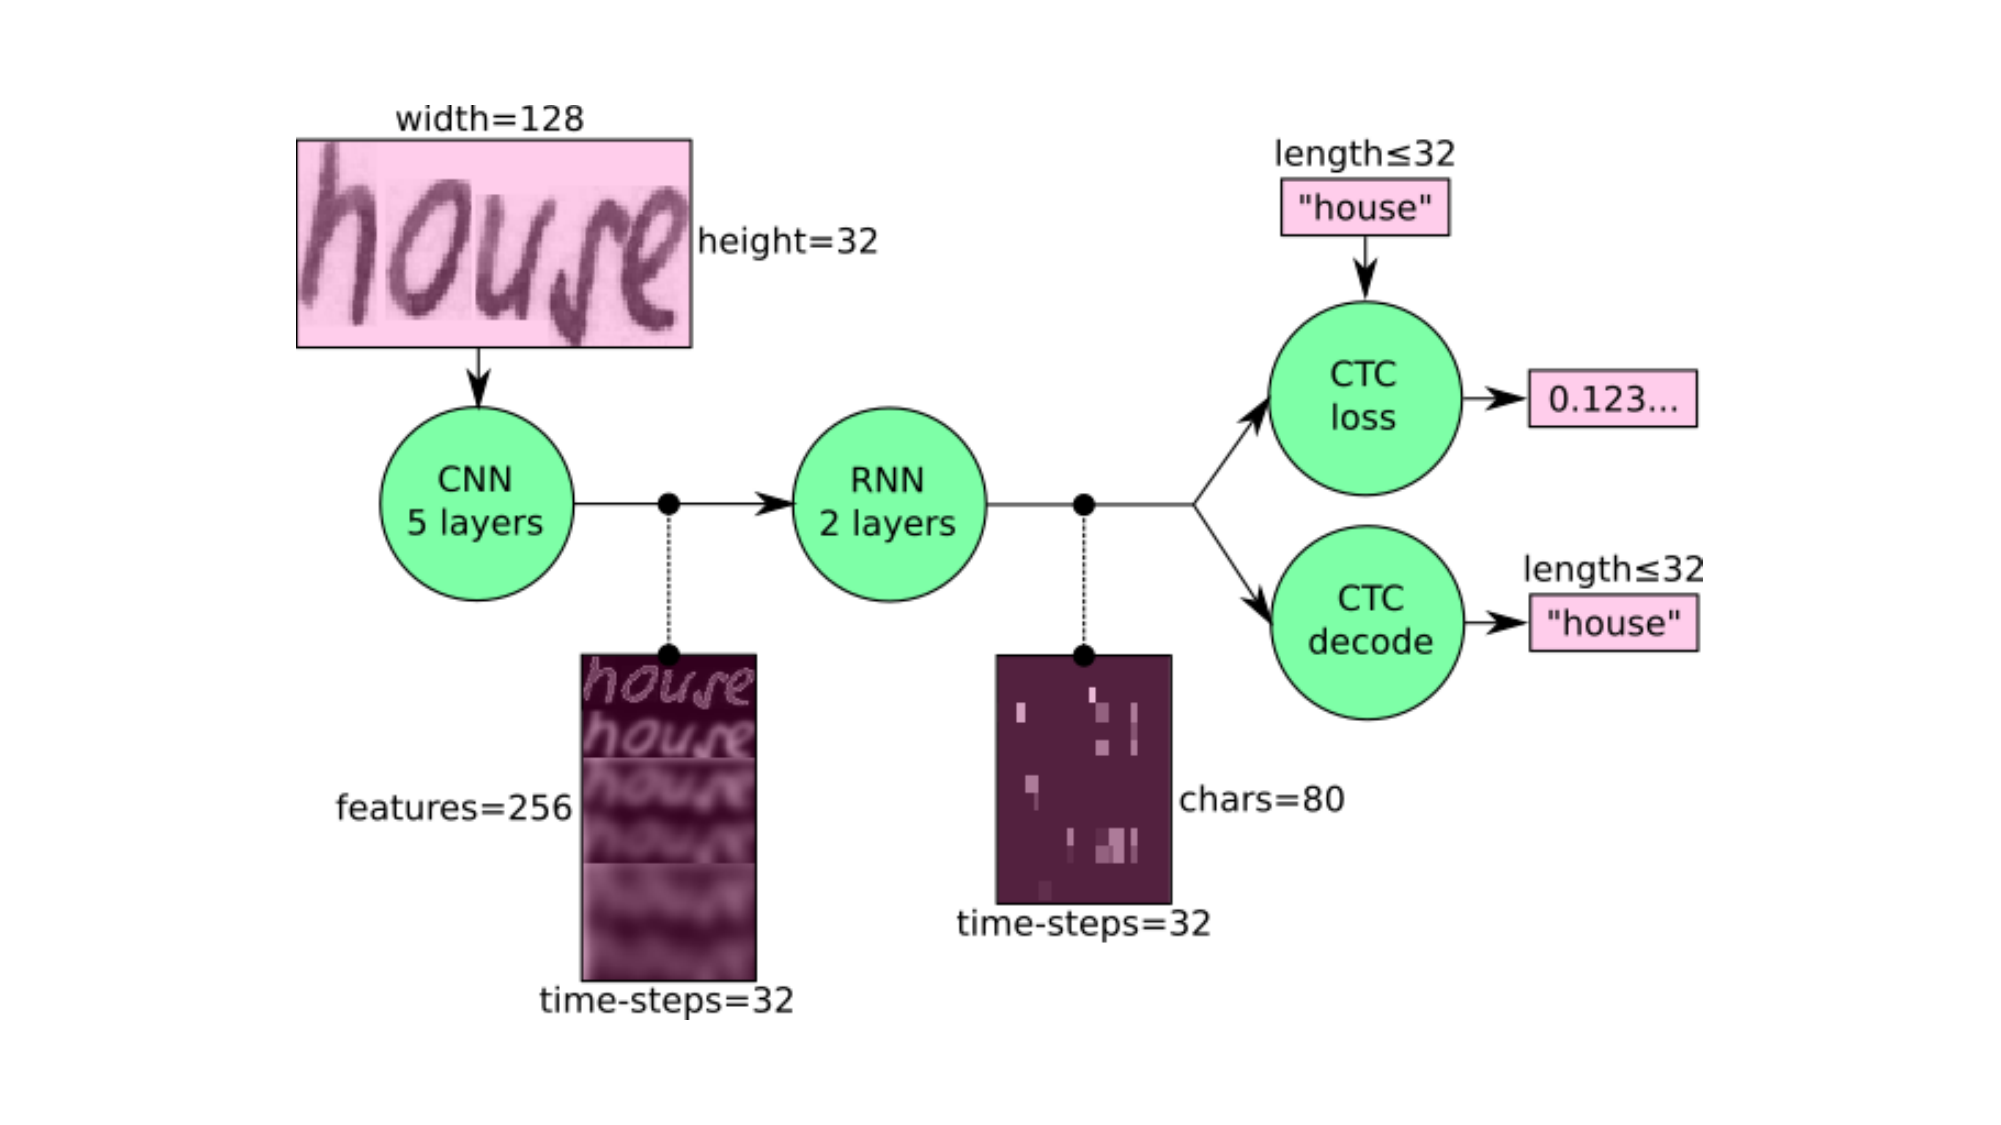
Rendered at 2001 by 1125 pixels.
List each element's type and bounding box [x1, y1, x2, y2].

list [296, 104, 1704, 1020]
